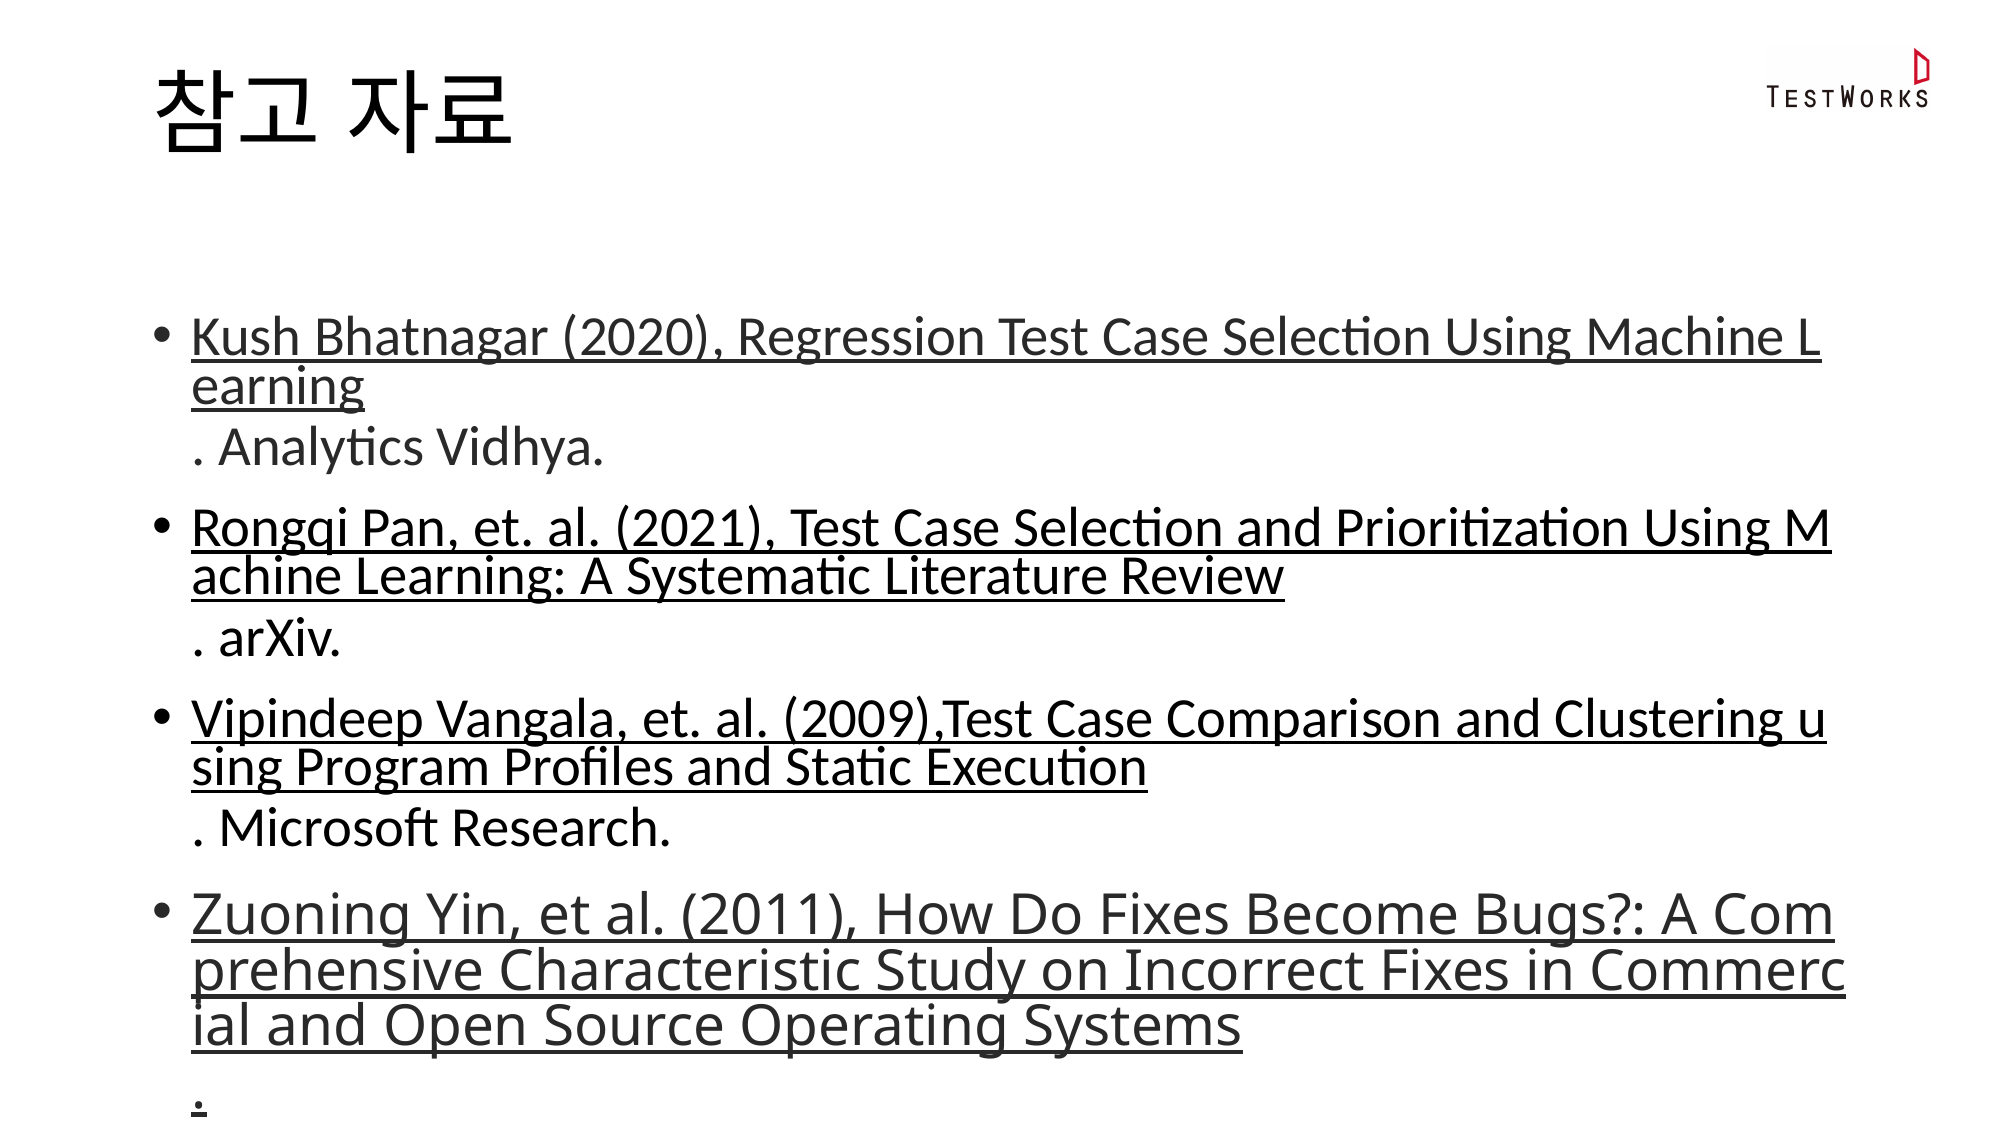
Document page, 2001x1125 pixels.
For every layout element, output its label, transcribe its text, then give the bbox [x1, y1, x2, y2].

text_box 참고 자료 [137, 59, 1863, 278]
text_box Kush Bhatnagar (2020), Regression Test Case Selection Using Machine Learning. Analytics Vidhya. Rongqi Pan, et. al. (2021), Test Case Selection and Prioritization Using Machine Learning: A Systematic Literature Review. arXiv. Vipindeep Vangala, et. al. (2009),Test Case Comparison and Clustering using Program Profiles and Static Execution. Microsoft Research. Zuoning Yin, et al. (2011), How Do Fixes Become Bugs?: A Comprehensive Characteristic Study on Incorrect Fixes in Commercial and Open Source Operating Systems. [137, 299, 1863, 1014]
picture [1766, 46, 1931, 112]
